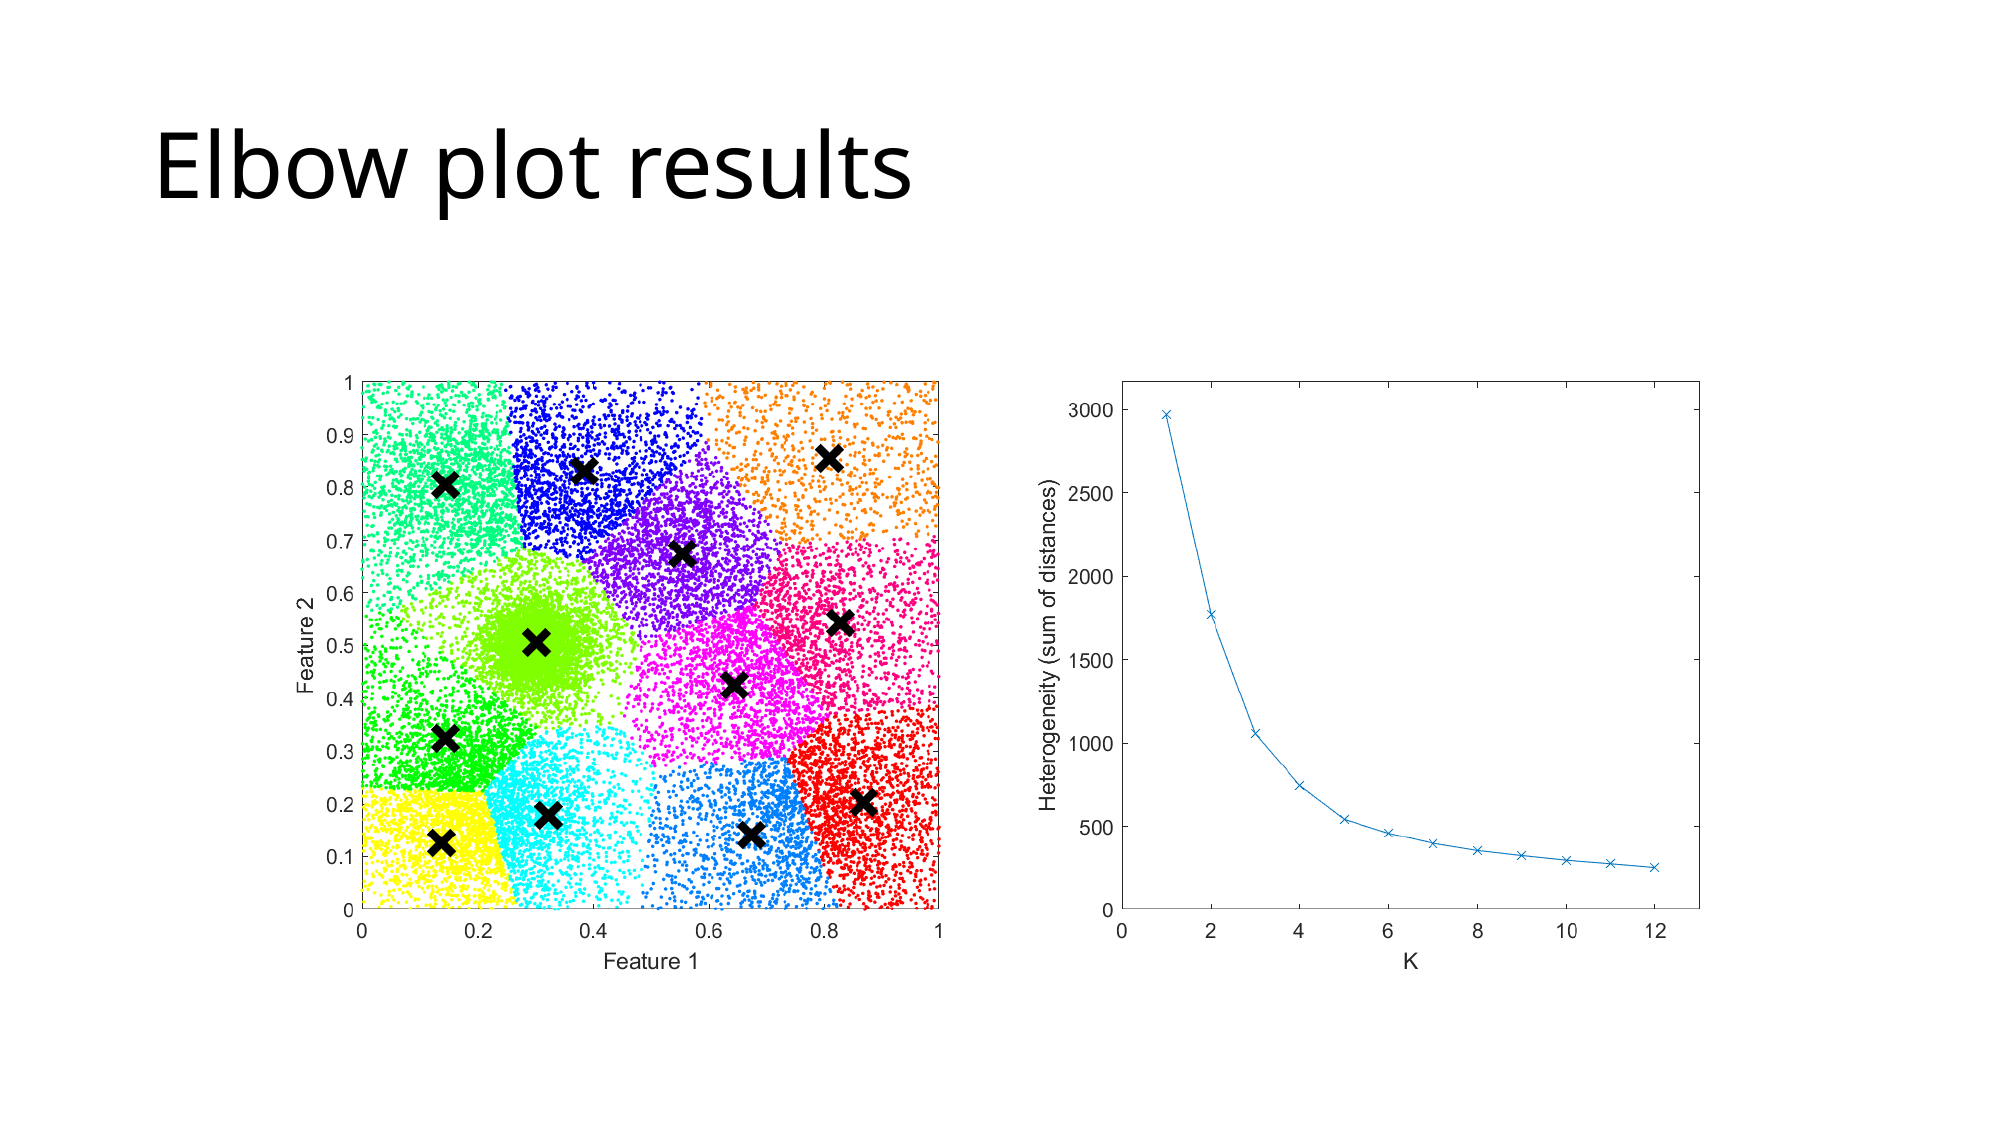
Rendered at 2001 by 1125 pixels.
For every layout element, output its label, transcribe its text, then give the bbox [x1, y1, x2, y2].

title Elbow plot results [137, 59, 1863, 278]
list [137, 332, 1863, 980]
